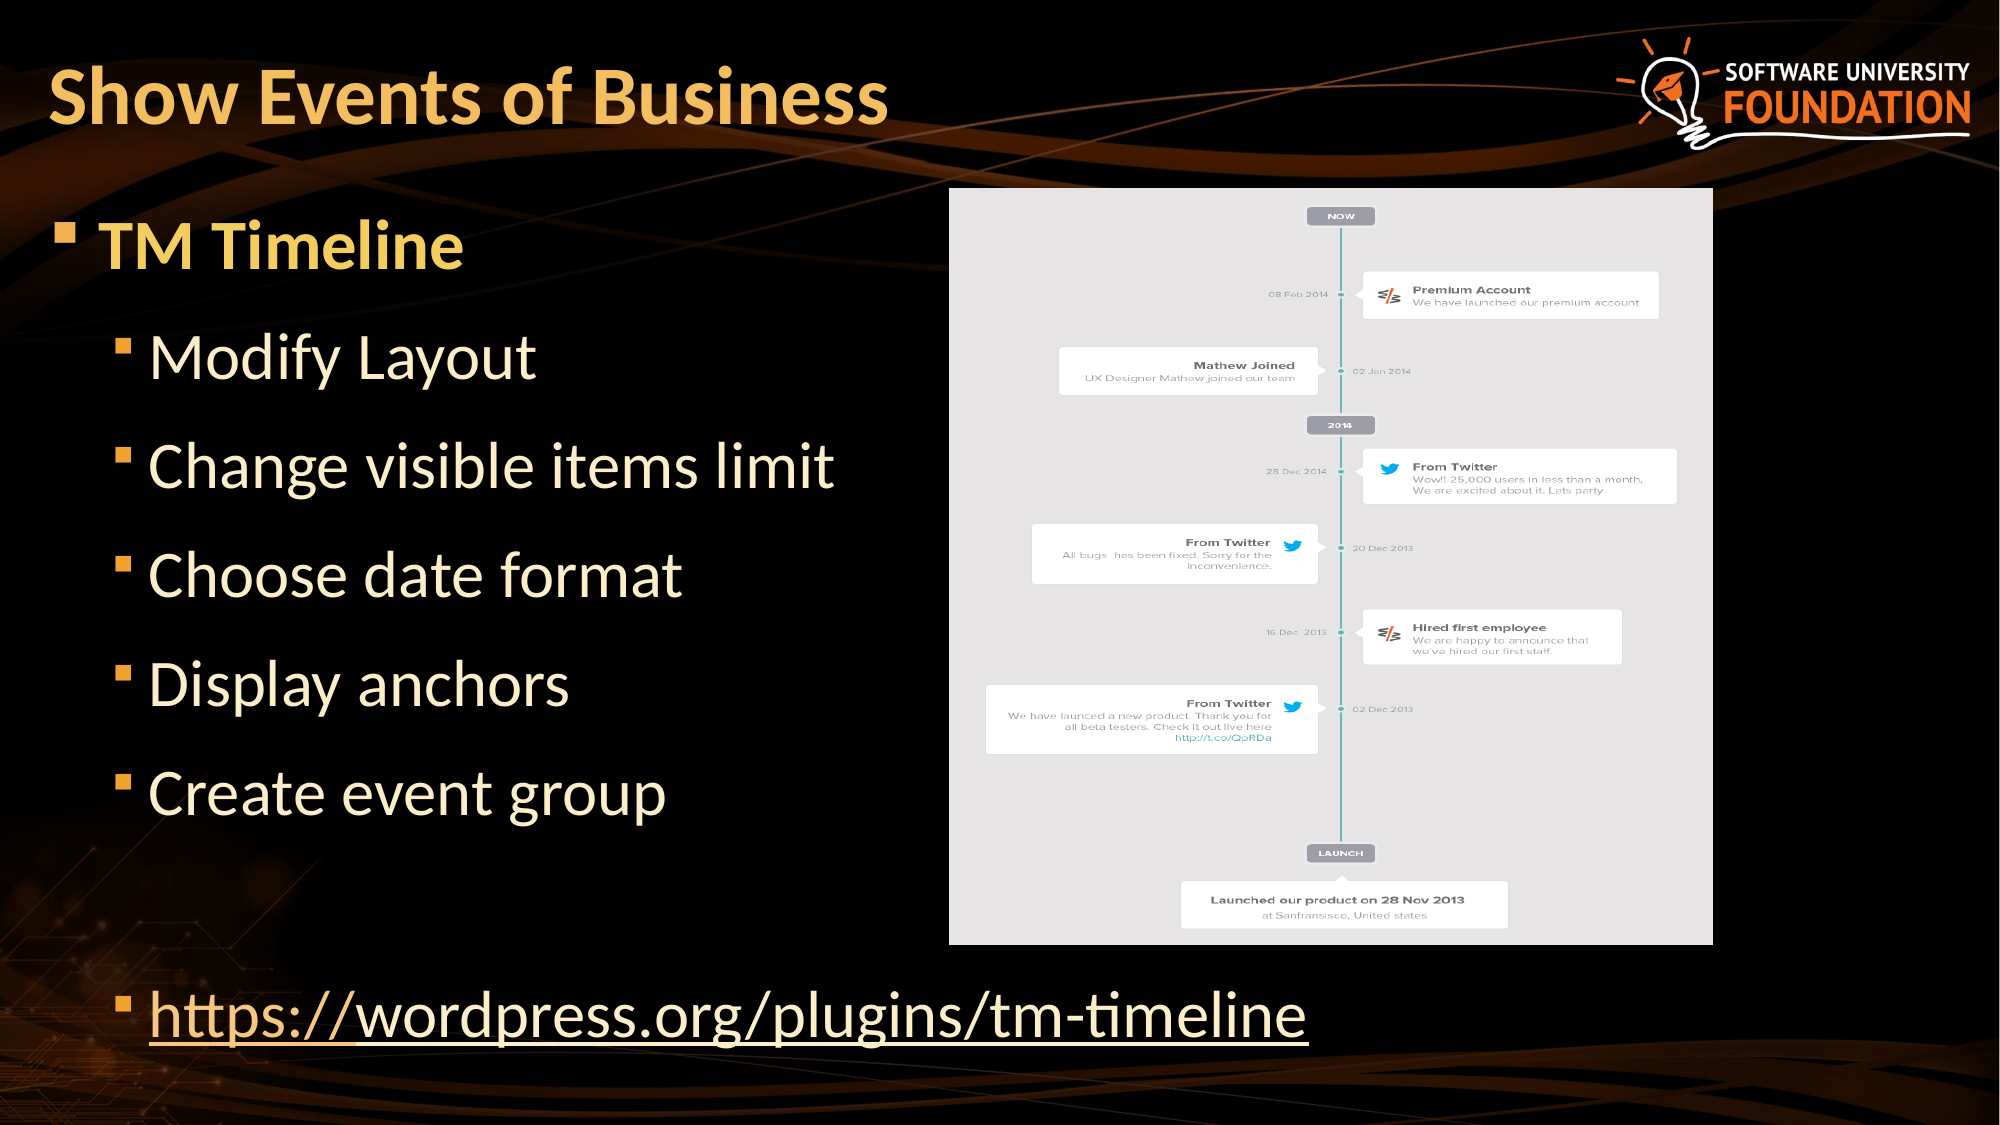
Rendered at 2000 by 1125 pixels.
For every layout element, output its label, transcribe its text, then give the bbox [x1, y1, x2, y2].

list TM Timeline Modify Layout Change visible items limit Choose date format Display anchors Create event group https://wordpress.org/plugins/tm-timeline [31, 188, 1968, 1103]
picture [0, 0, 2000, 1125]
title Show Events of Business [30, 6, 1602, 189]
